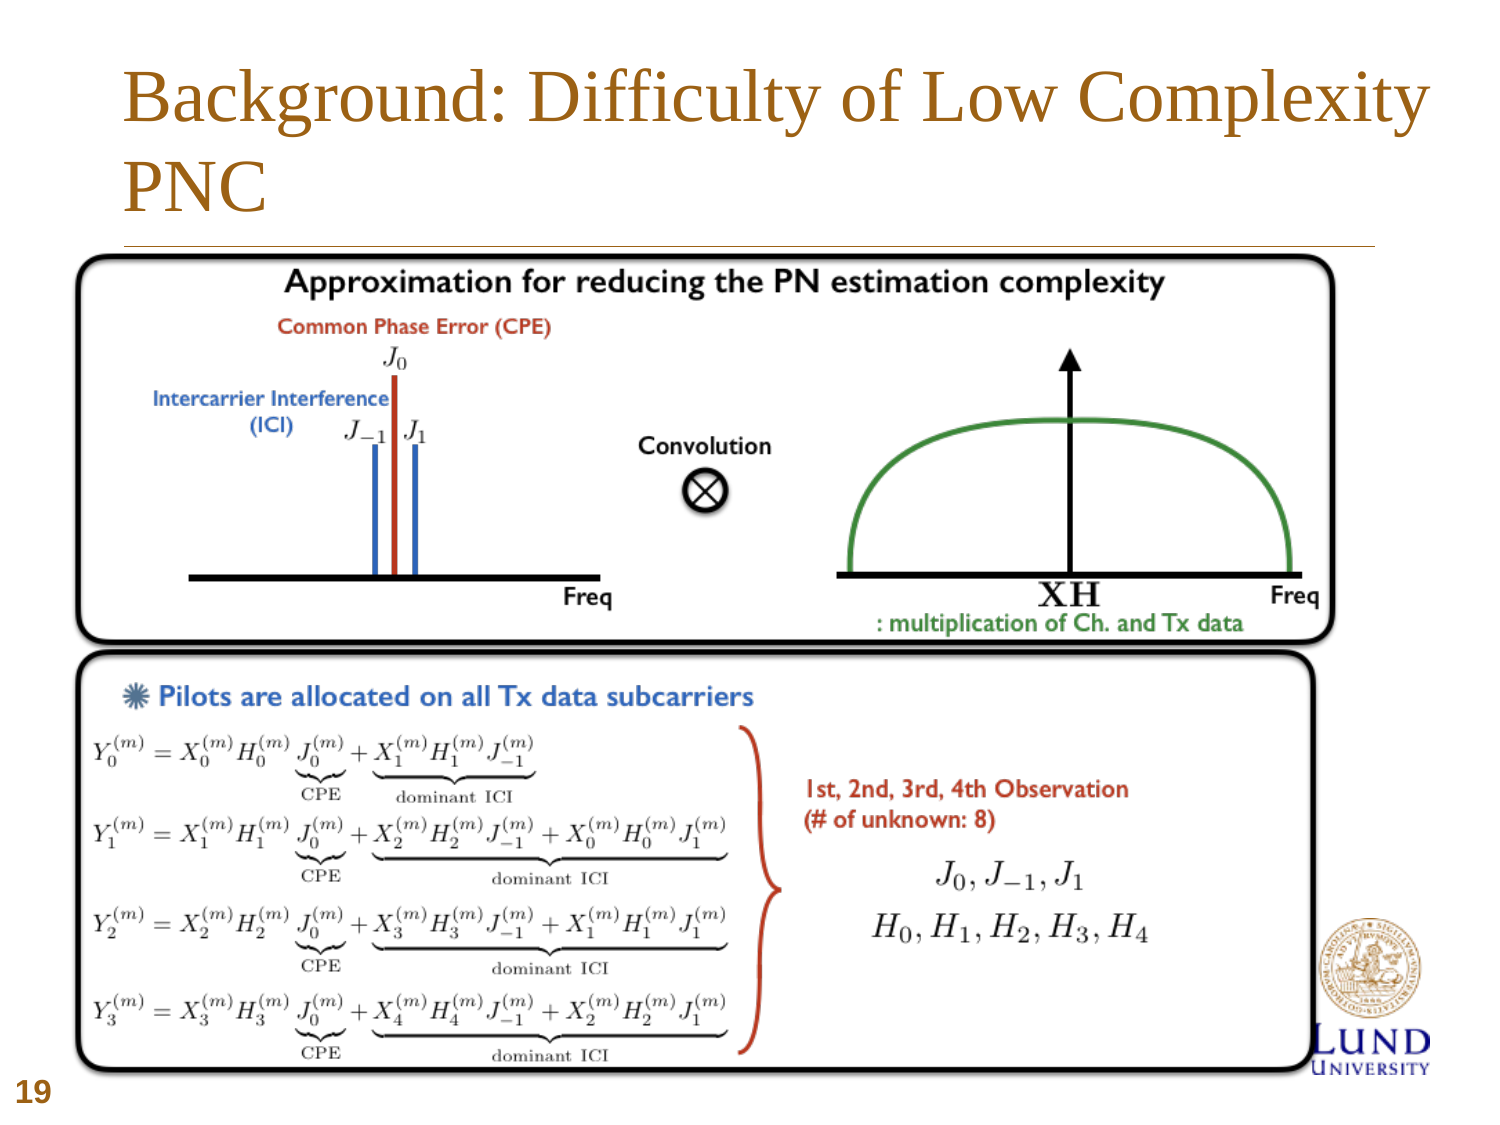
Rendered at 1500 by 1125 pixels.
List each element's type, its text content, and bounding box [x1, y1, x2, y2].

picture [70, 251, 1430, 1081]
title Background: Difficulty of Low Complexity PNC [106, 46, 1457, 235]
